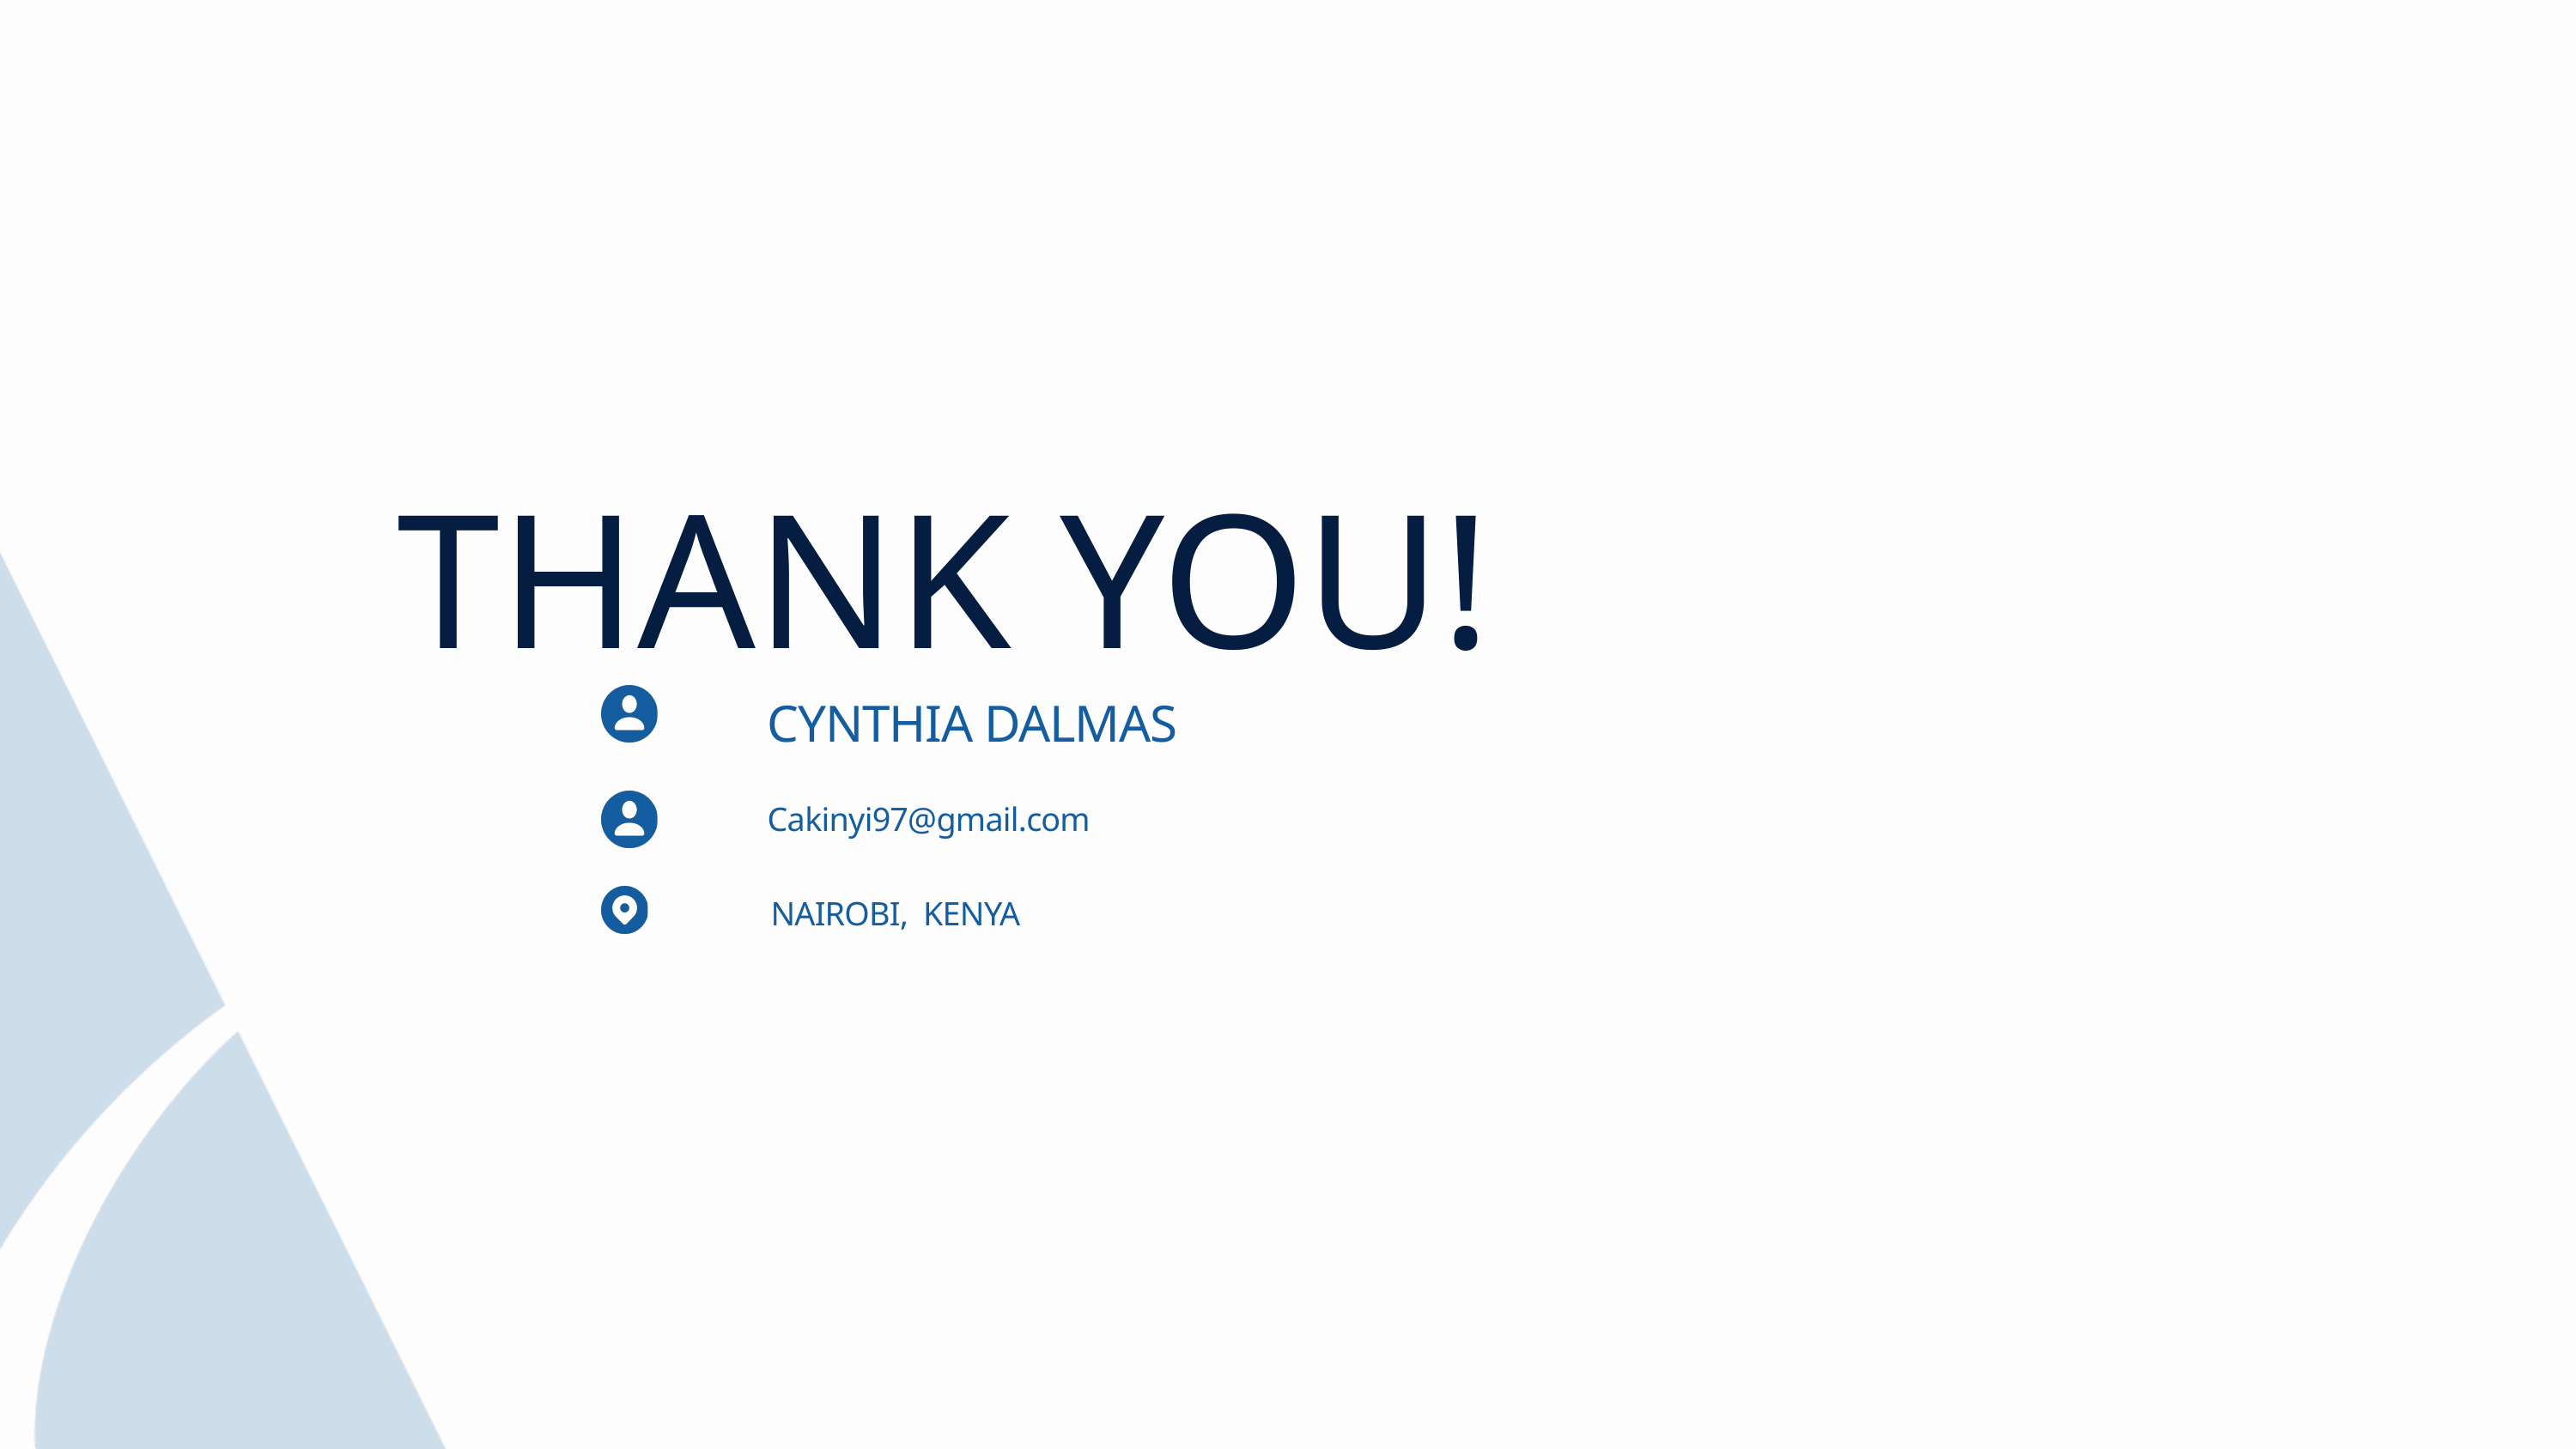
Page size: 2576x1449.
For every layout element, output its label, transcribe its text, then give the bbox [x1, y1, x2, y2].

text_box [601, 685, 658, 743]
text_box [629, 791, 658, 848]
text_box CYNTHIA DALMAS [767, 679, 1296, 752]
text_box [629, 886, 648, 934]
text_box Cakinyi97@gmail.com [767, 792, 1269, 838]
text_box THANK YOU! [397, 426, 1640, 687]
text_box [0, 508, 629, 1449]
text_box NAIROBI, KENYA [770, 886, 1304, 932]
